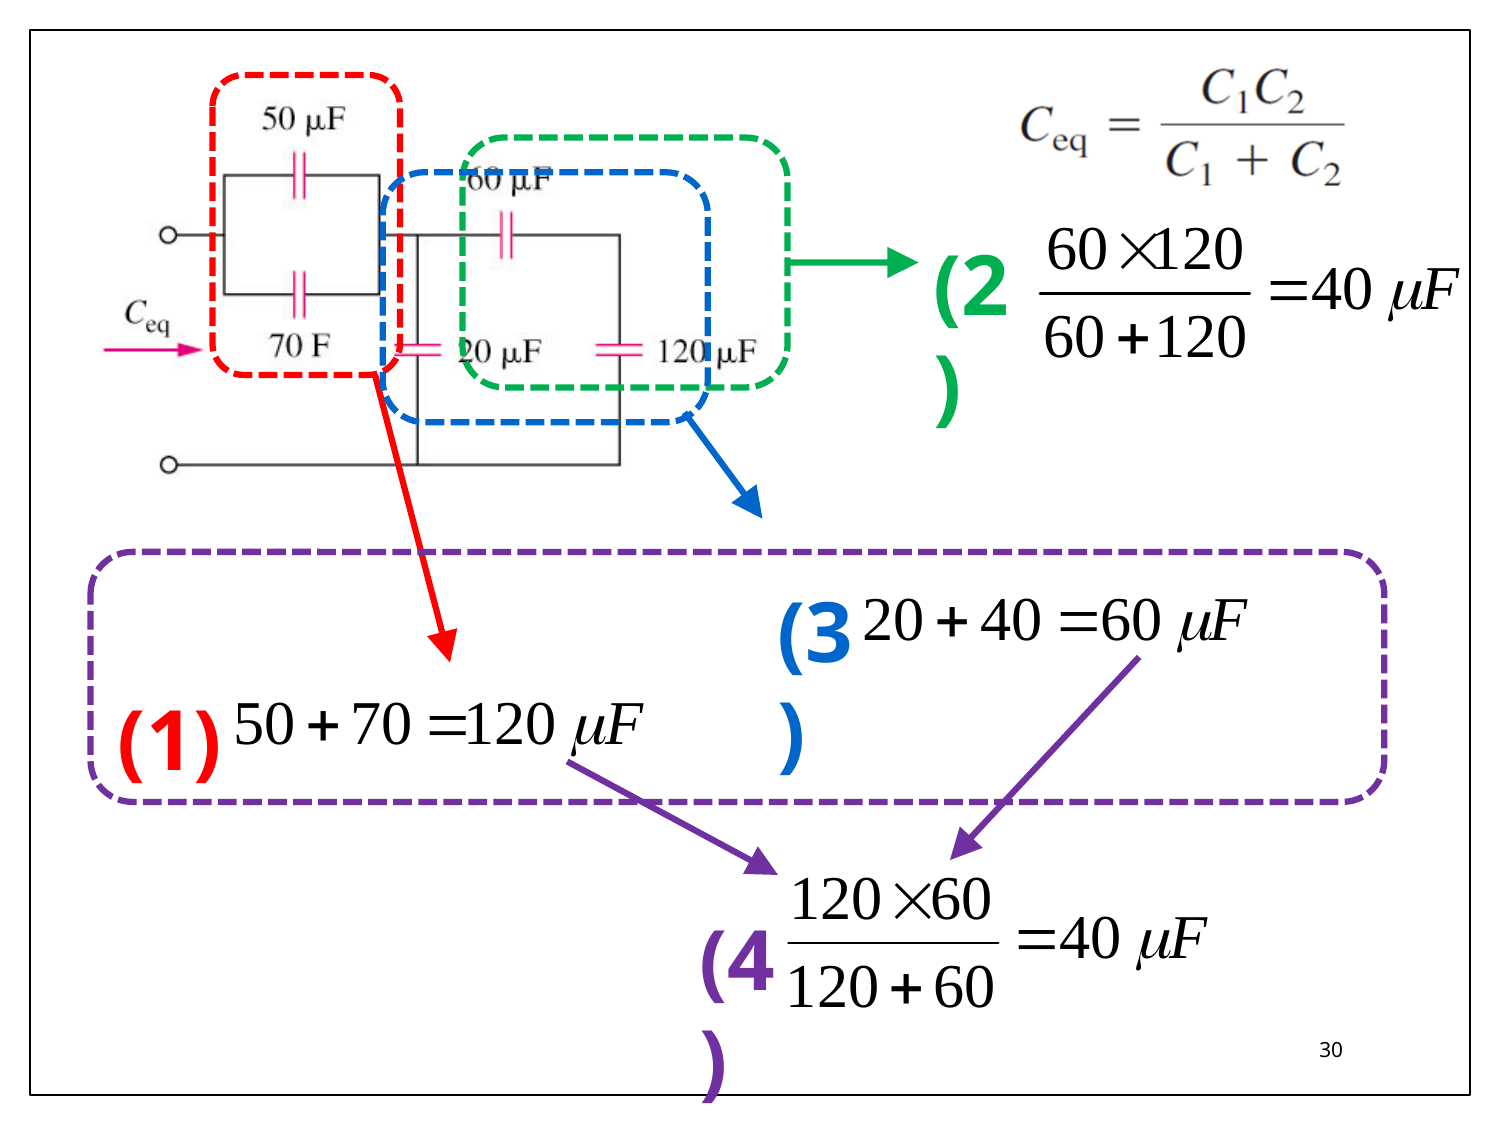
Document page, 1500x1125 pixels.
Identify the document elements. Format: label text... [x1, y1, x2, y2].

picture [99, 99, 788, 483]
text_box [88, 550, 1386, 804]
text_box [374, 374, 451, 663]
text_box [852, 582, 1264, 667]
text_box [211, 73, 401, 98]
text_box (4) [684, 899, 791, 1115]
slide_number 30 [1147, 1020, 1358, 1081]
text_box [684, 412, 763, 520]
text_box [777, 859, 1225, 1022]
picture [1002, 34, 1358, 211]
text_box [949, 656, 1140, 861]
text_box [566, 761, 779, 876]
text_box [225, 687, 662, 771]
text_box (2) [918, 224, 1025, 440]
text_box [1029, 210, 1477, 372]
